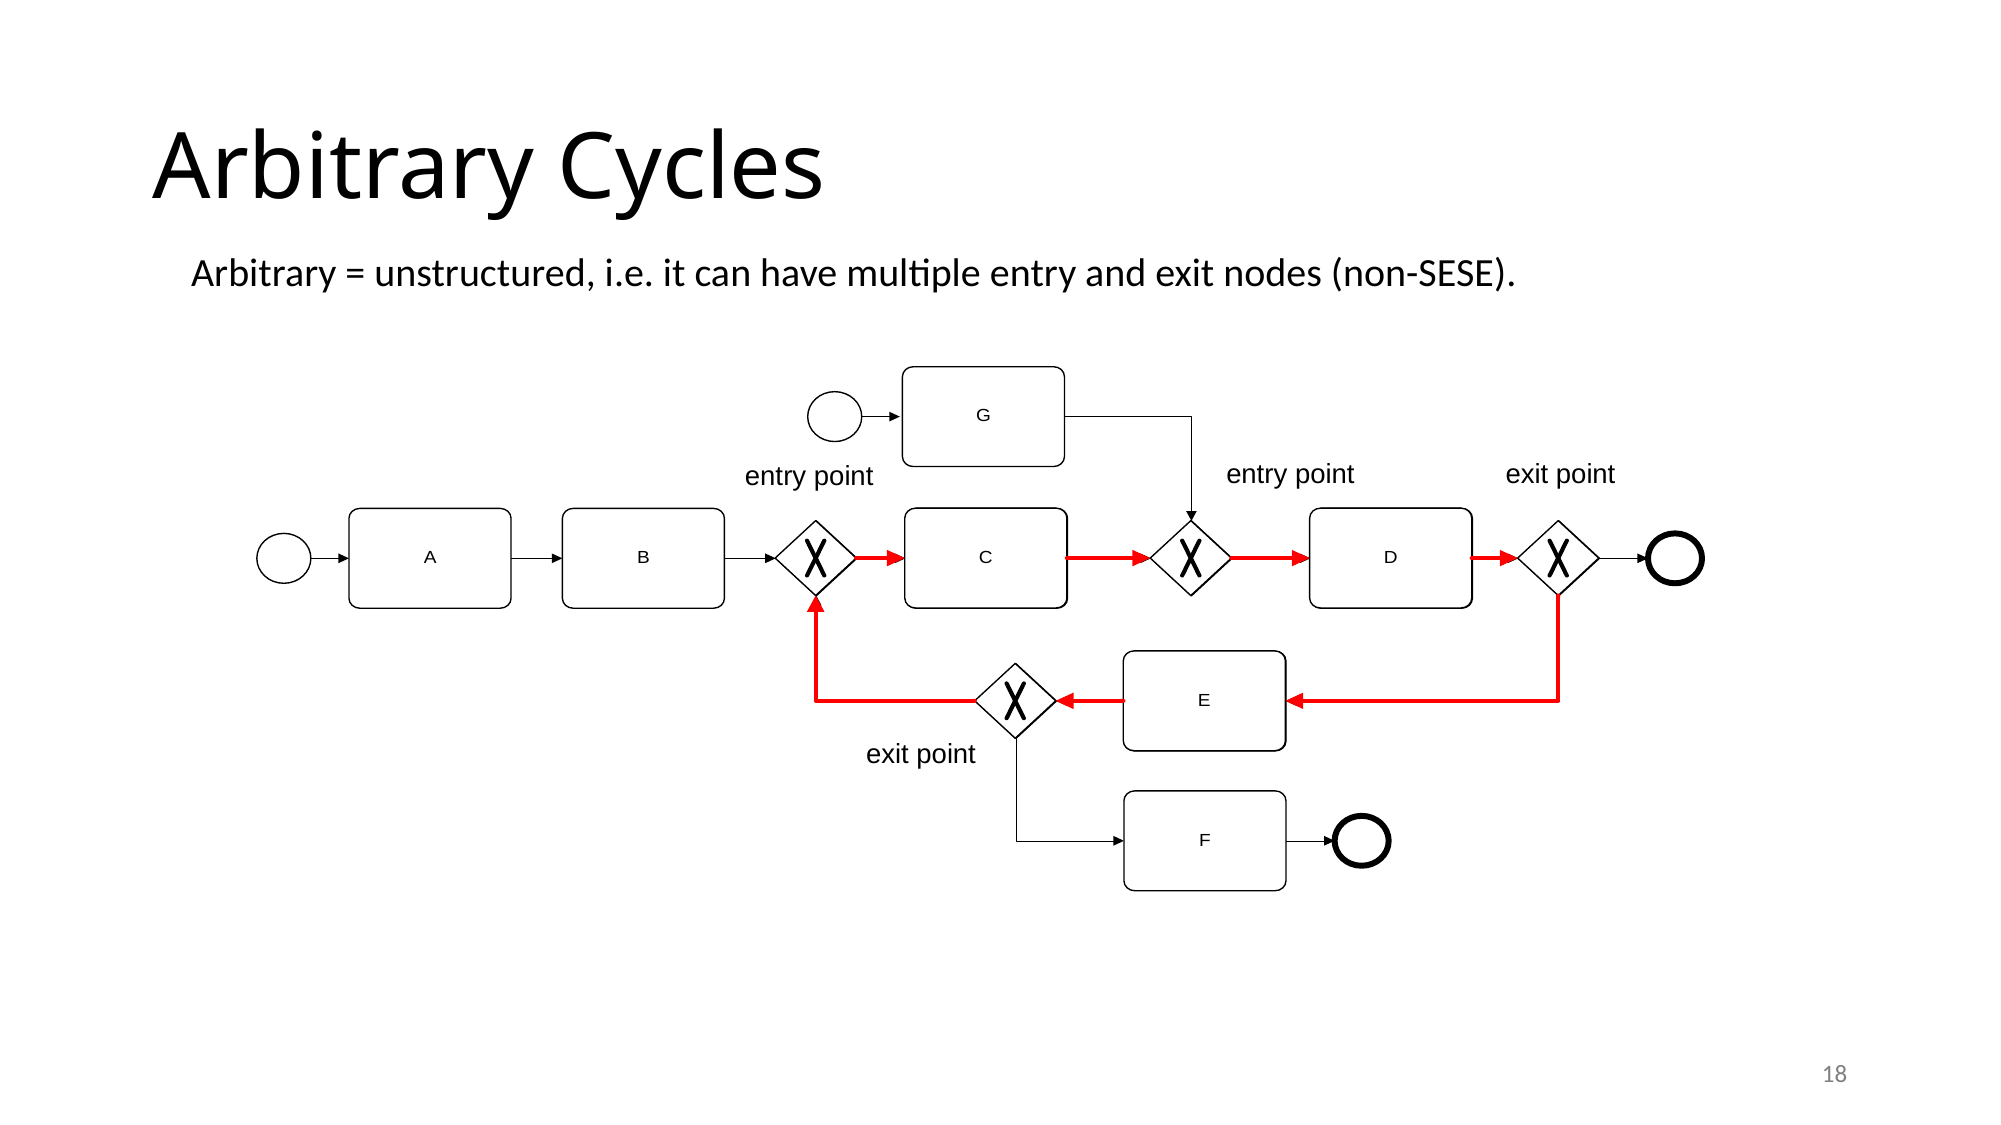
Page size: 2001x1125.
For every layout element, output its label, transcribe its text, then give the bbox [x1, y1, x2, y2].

title Arbitrary Cycles [137, 59, 1863, 278]
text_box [240, 354, 1709, 893]
list Arbitrary = unstructured, i.e. it can have multiple entry and exit nodes (non-SESE). [191, 278, 1719, 1003]
slide_number 18 [1412, 1042, 1863, 1103]
